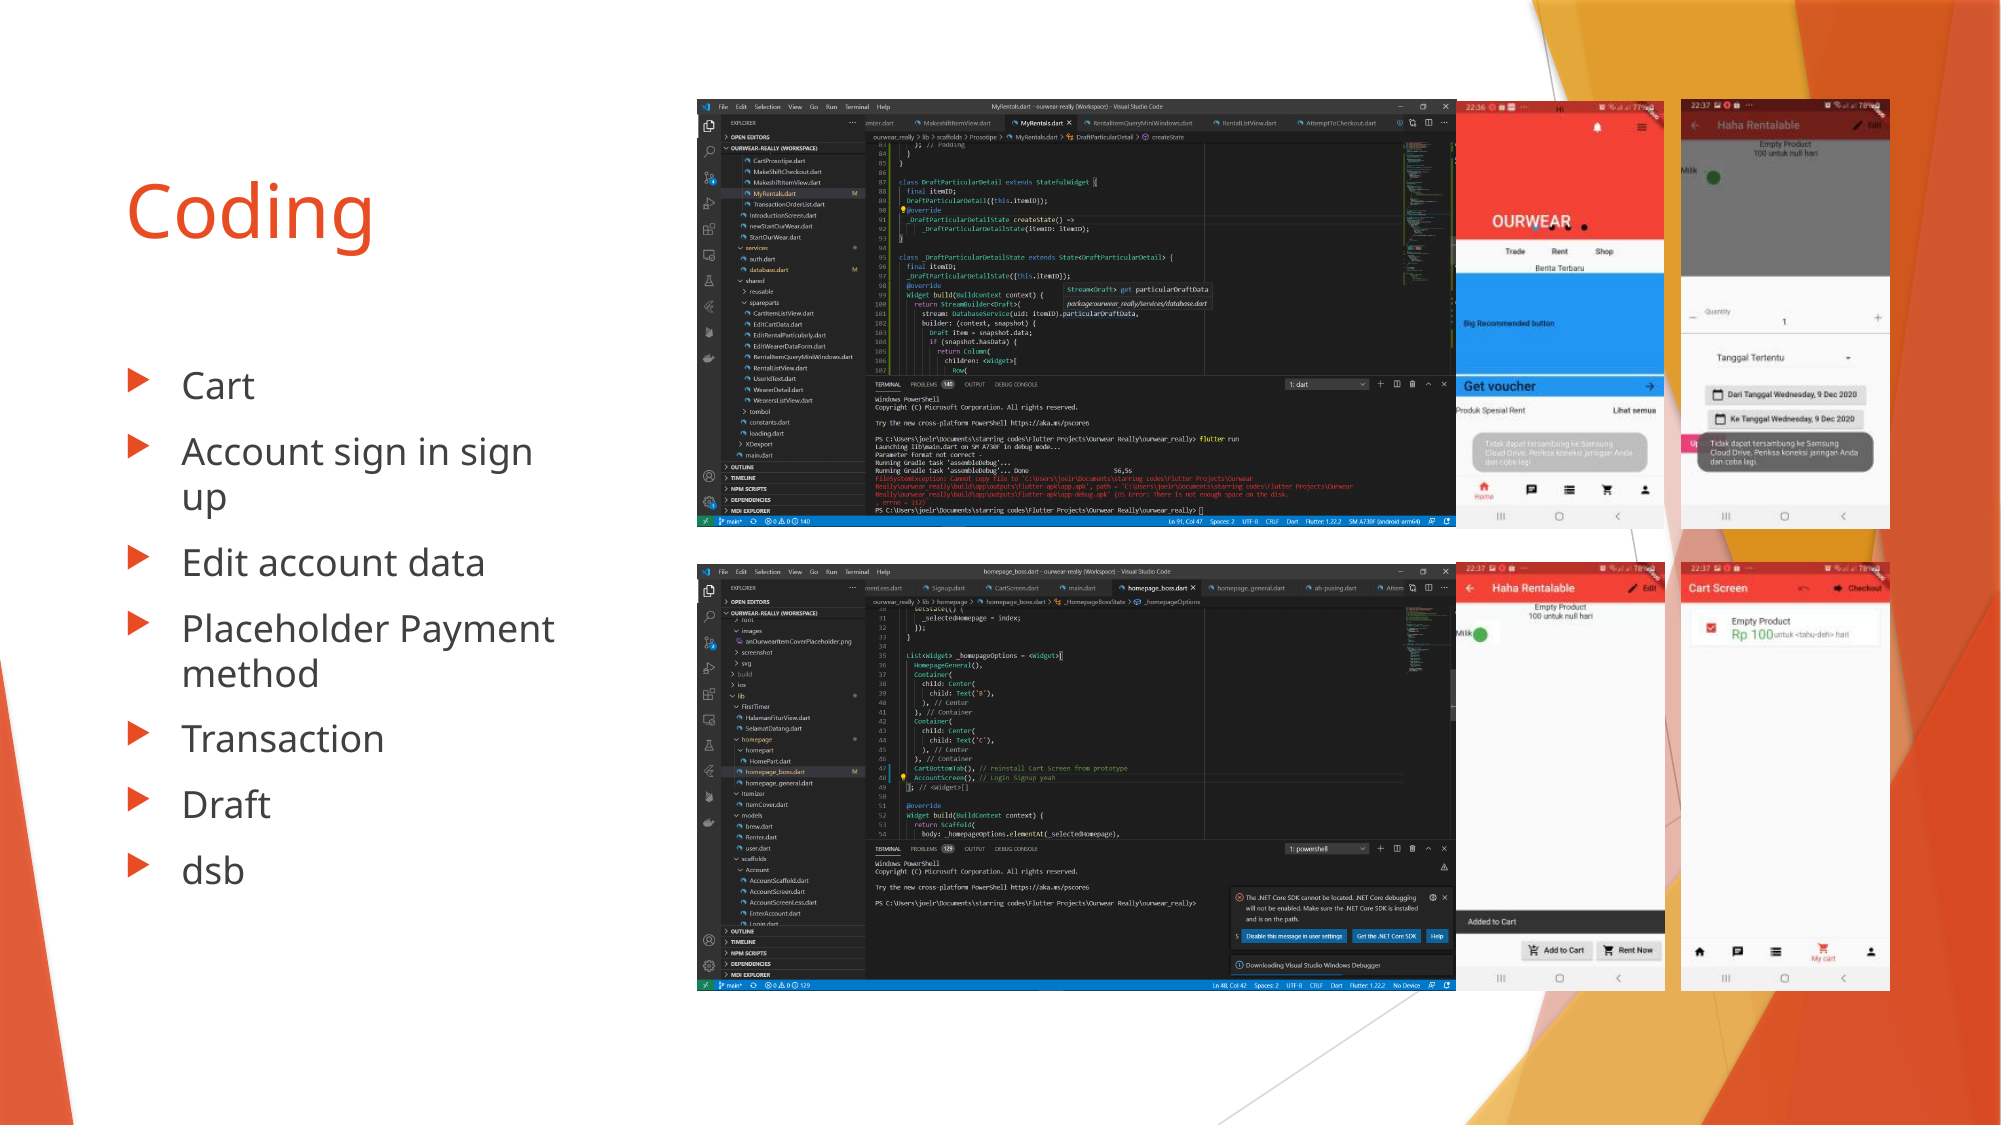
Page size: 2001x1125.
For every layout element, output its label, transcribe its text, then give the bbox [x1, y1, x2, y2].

picture [696, 99, 1664, 529]
picture [696, 561, 1665, 992]
title Coding [110, 99, 592, 317]
picture [1680, 99, 1890, 529]
picture [1680, 561, 1890, 992]
list Cart Account sign in sign up Edit account data Placeholder Payment method Transaction Draft dsb [110, 354, 591, 992]
